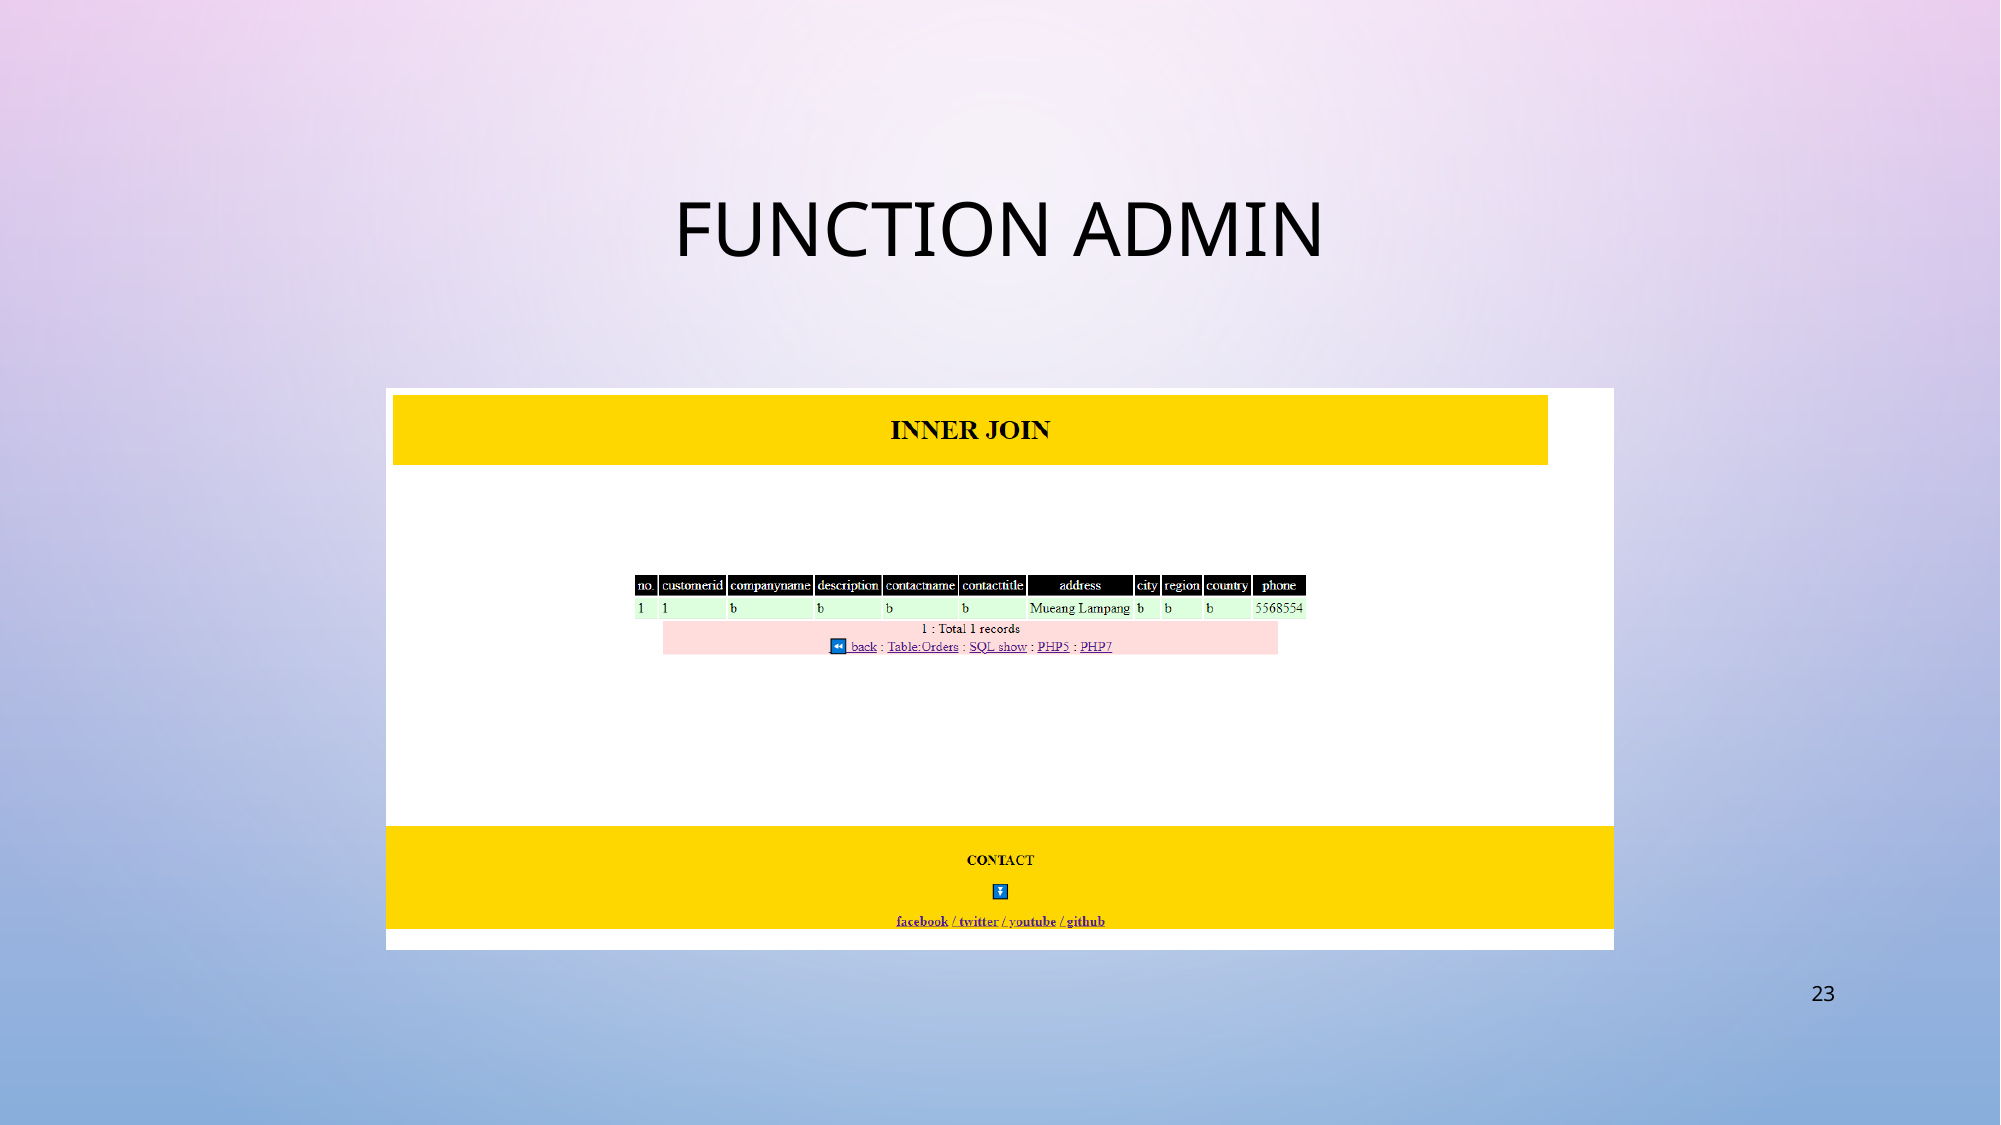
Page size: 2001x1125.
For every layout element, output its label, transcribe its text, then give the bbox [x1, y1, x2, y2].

title function admin & user [0, 0, 2000, 615]
slide_number 23 [1724, 965, 1851, 1025]
title function admin [149, 101, 1851, 364]
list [385, 387, 1615, 951]
